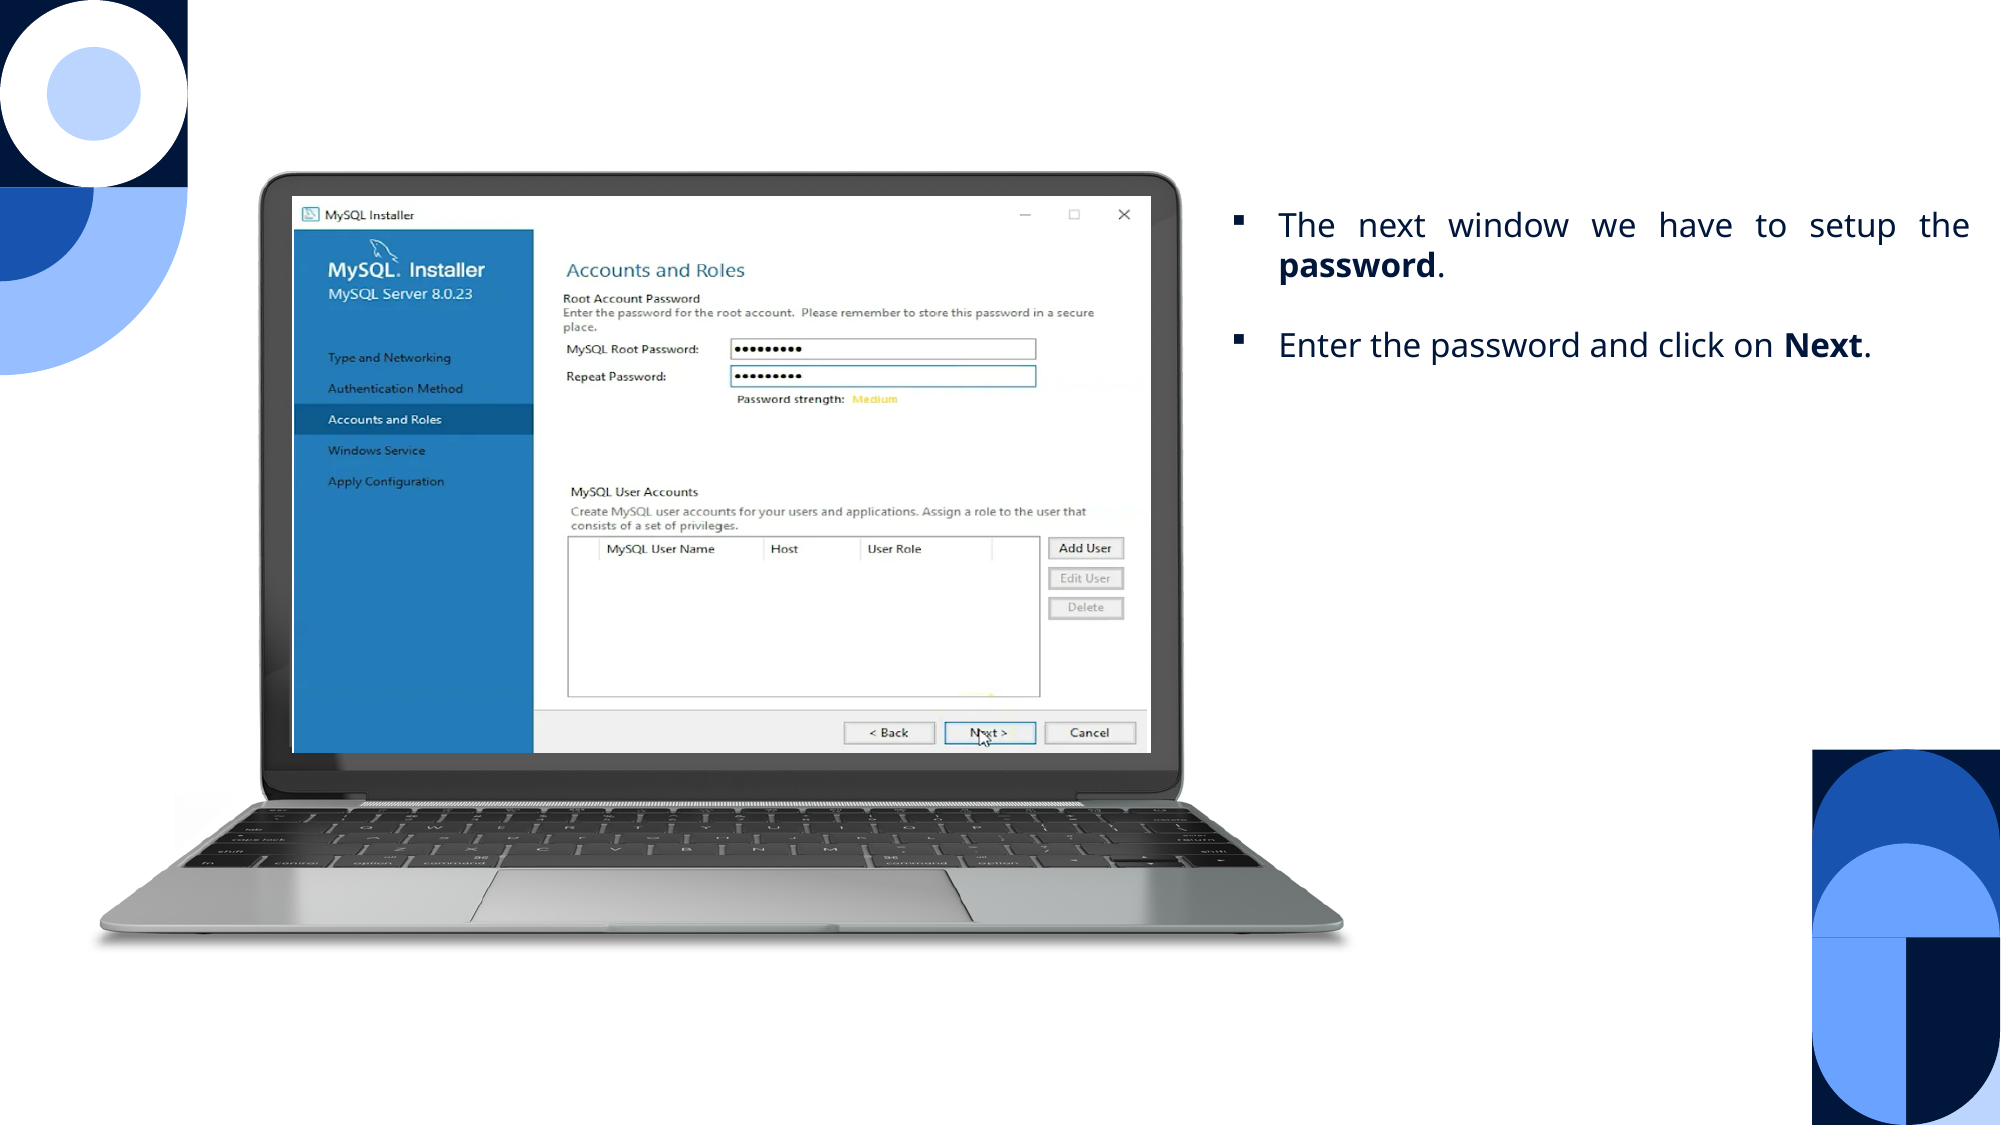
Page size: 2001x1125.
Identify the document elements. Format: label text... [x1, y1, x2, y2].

text_box The next window we have to setup the password. Enter the password and click on Next. [1358, 196, 1987, 372]
picture [86, 171, 1358, 954]
